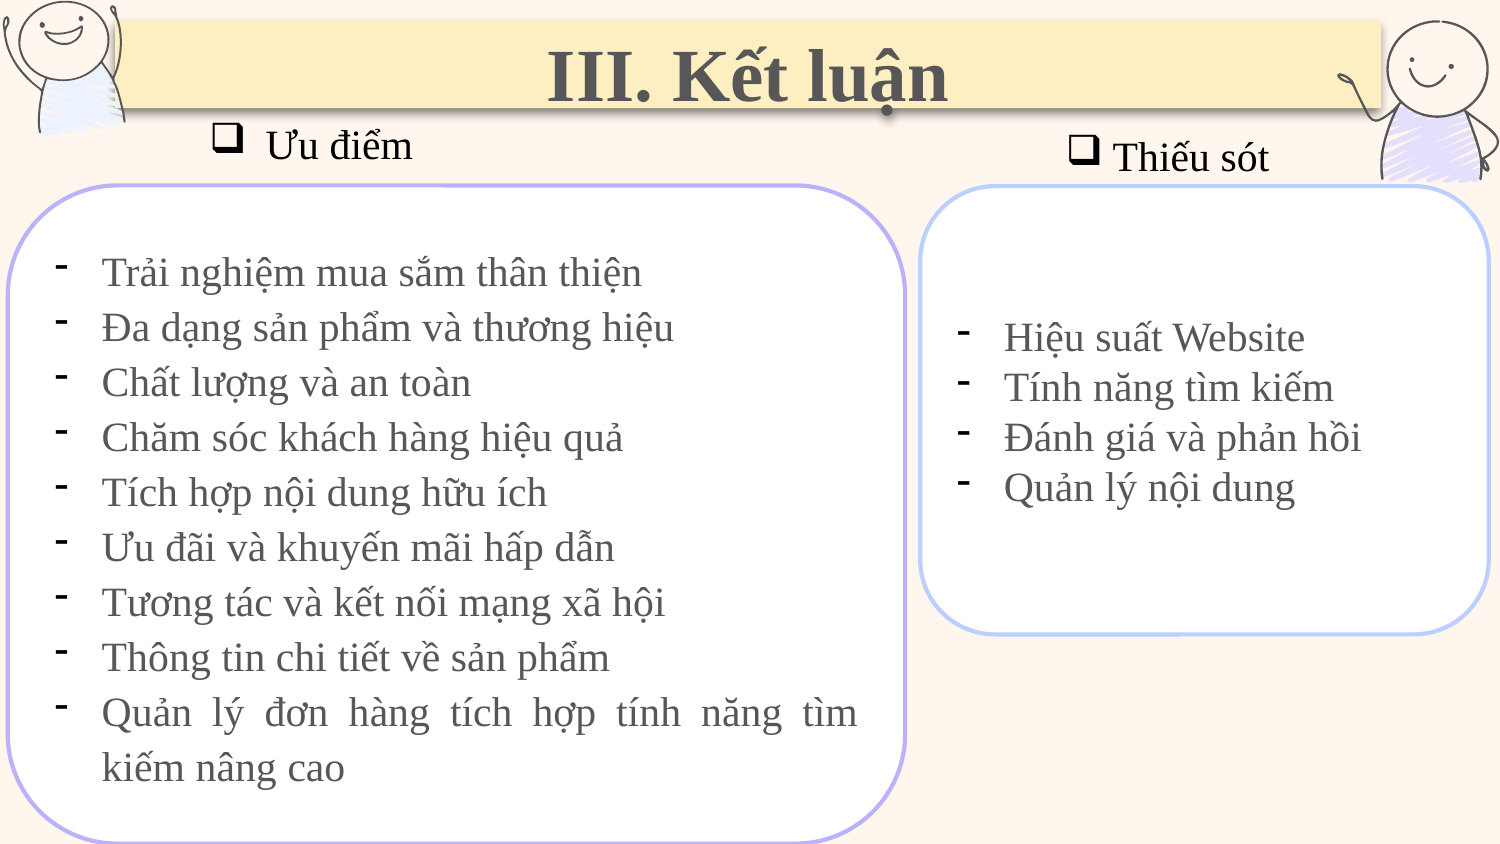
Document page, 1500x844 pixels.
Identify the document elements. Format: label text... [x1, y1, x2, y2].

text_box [1336, 19, 1500, 184]
text_box Trải nghiệm mua sắm thân thiện Đa dạng sản phẩm và thương hiệu Chất lượng và an toàn Chăm sóc khách hàng hiệu quả Tích hợp nội dung hữu ích Ưu đãi và khuyến mãi hấp dẫn Tương tác và kết nối mạng xã hội Thông tin chi tiết về sản phẩm Quản lý đơn hàng tích hợp tính năng tìm kiếm nâng cao [5, 183, 908, 844]
text_box III. Kết luận [130, 20, 1334, 109]
text_box Hiệu suất Website Tính năng tìm kiếm Đánh giá và phản hồi Quản lý nội dung [918, 184, 1491, 637]
text_box Ưu điểm [194, 110, 772, 176]
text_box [7, 0, 126, 134]
text_box Thiếu sót [1051, 122, 1332, 188]
